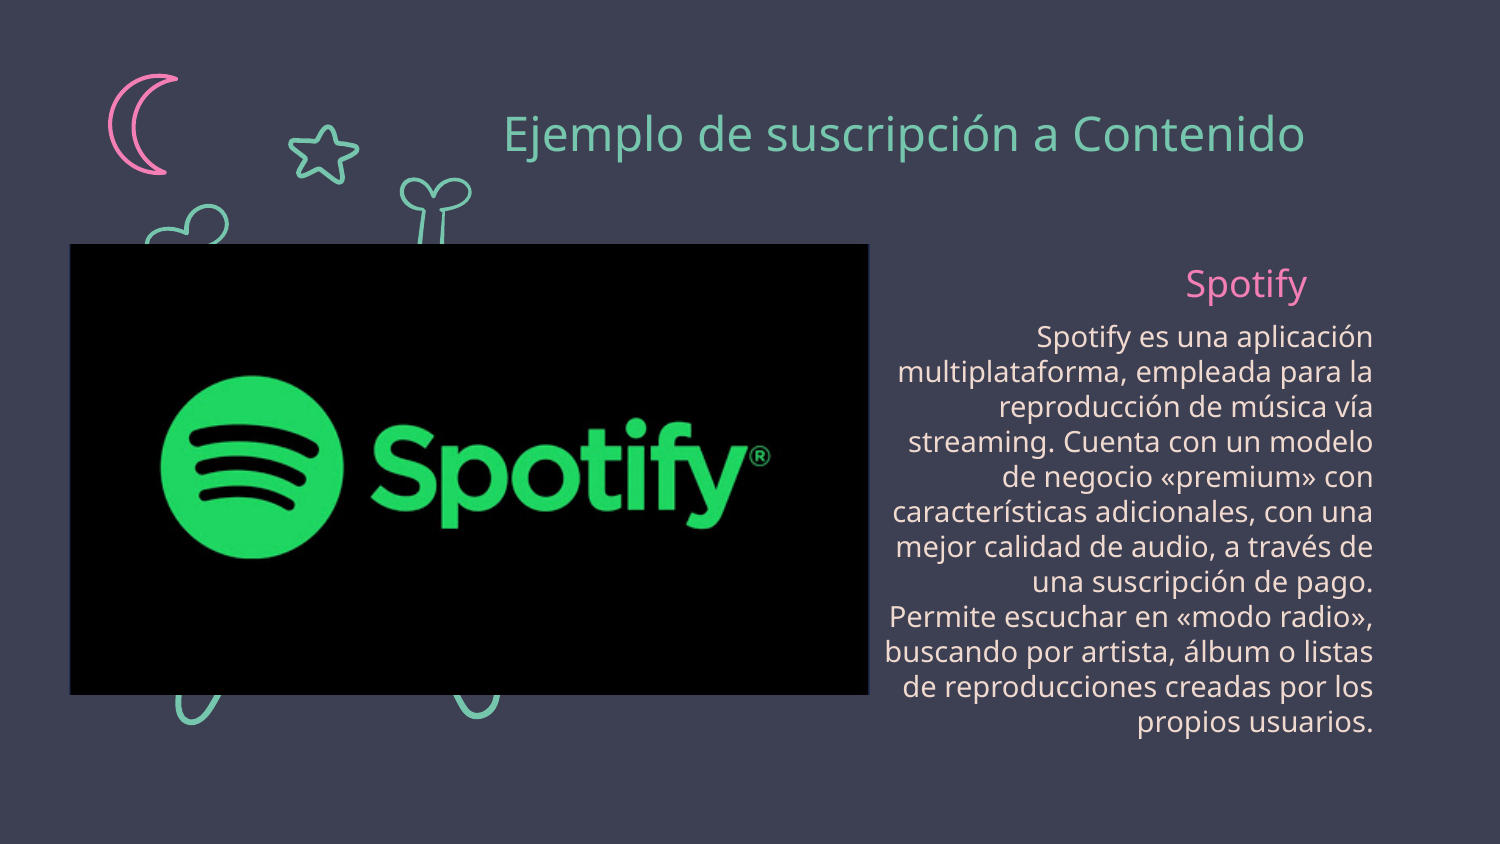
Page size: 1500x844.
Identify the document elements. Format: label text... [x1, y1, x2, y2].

subtitle Spotify [871, 244, 1323, 313]
picture [69, 244, 871, 696]
list Spotify es una aplicación multiplataforma, empleada para la reproducción de música vía streaming. Cuenta con un modelo de negocio «premium» con características adicionales, con una mejor calidad de audio, a través de una suscripción de pago. Permite escuchar en «modo radio», buscando por artista, álbum o listas de reproducciones creadas por los propios usuarios. [876, 303, 1390, 689]
title Ejemplo de suscripción a Contenido [110, 88, 1323, 183]
